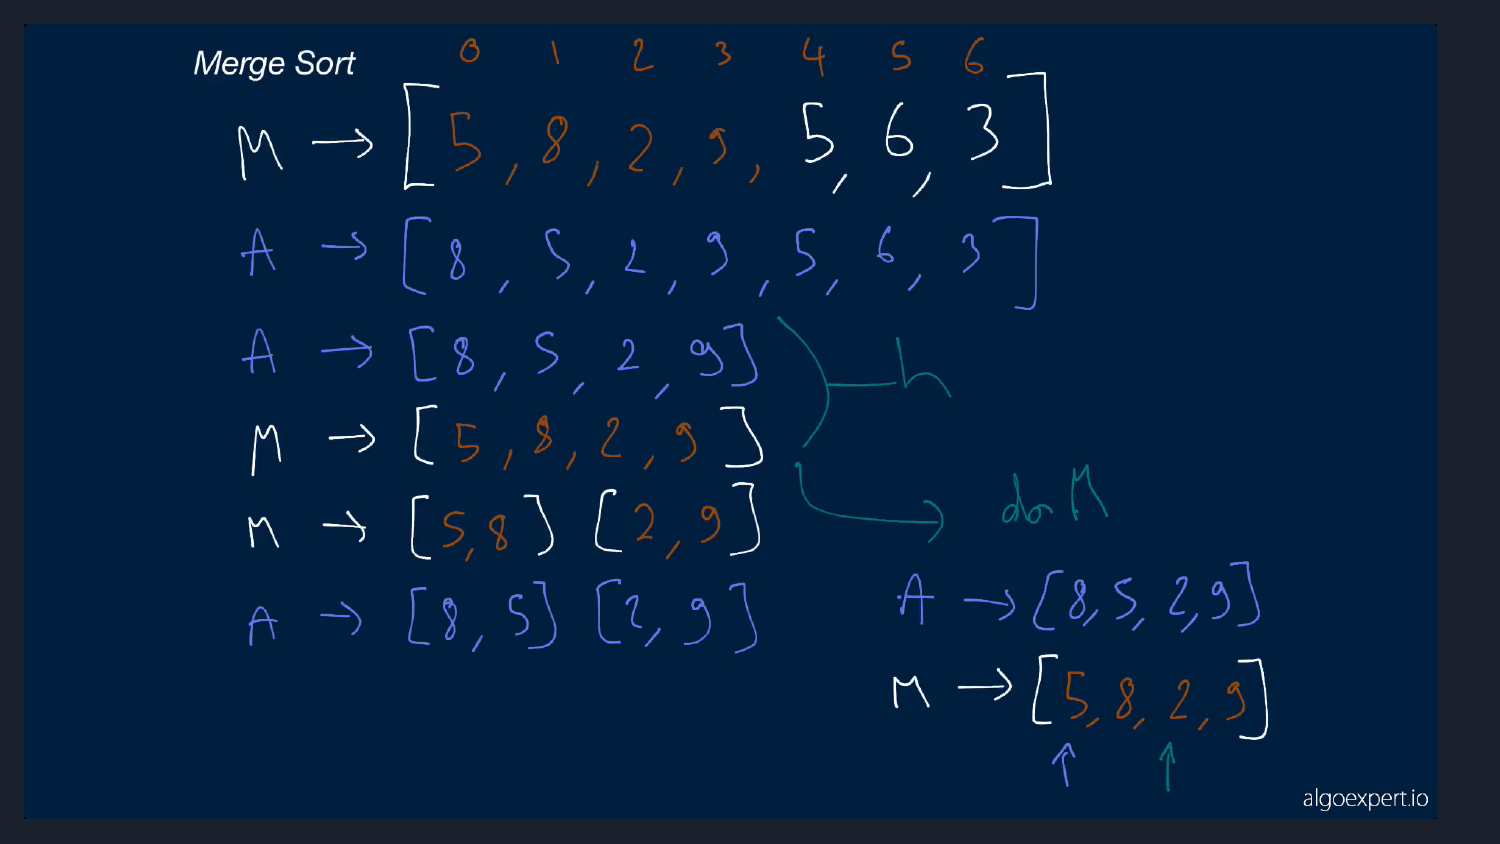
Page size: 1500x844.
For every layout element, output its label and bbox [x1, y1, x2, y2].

picture [24, 24, 1437, 819]
